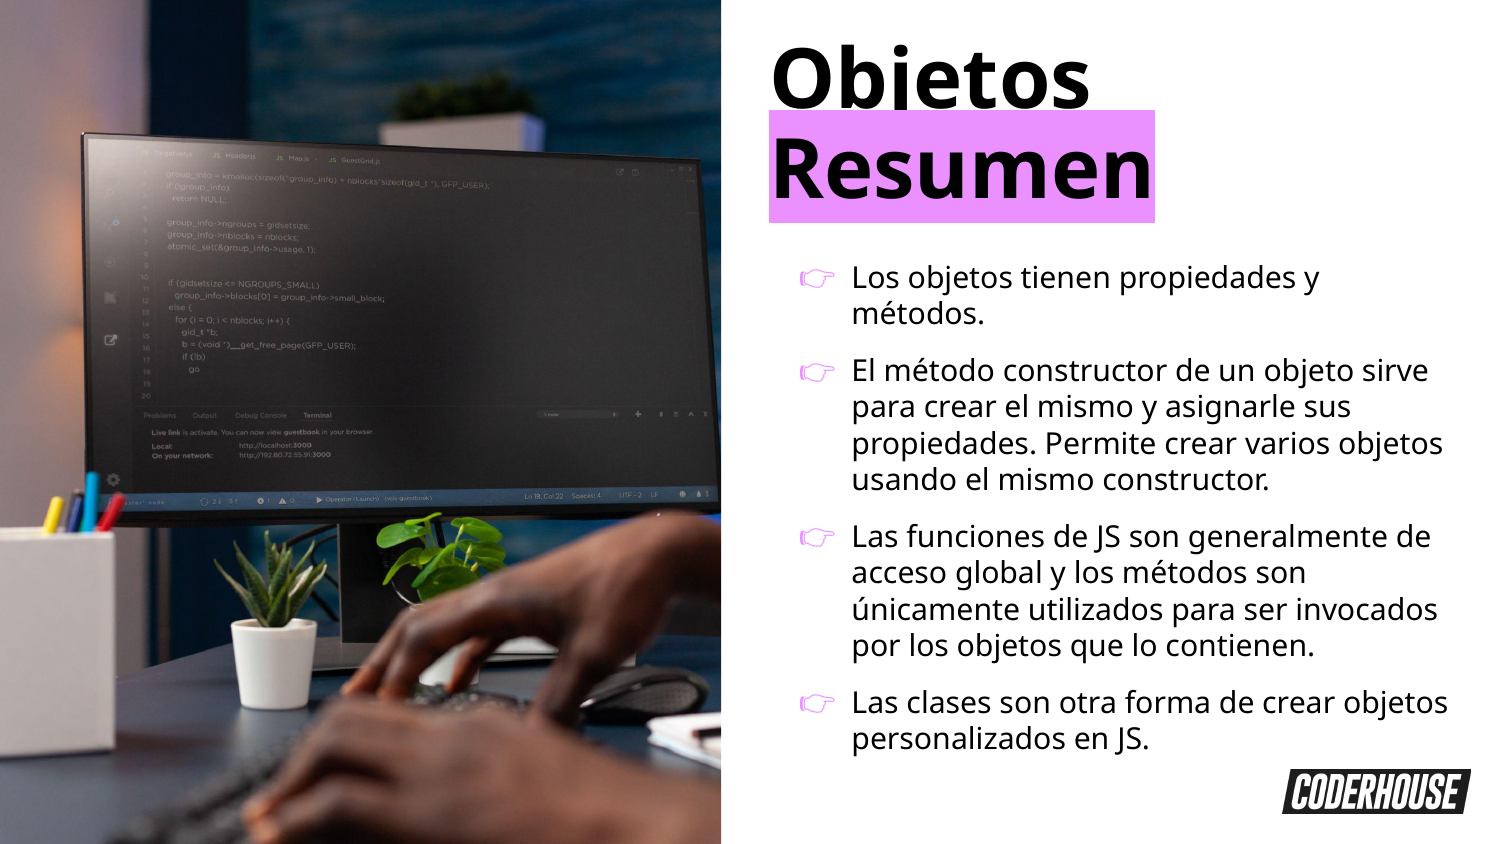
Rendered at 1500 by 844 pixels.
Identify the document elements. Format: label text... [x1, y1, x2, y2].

picture [1281, 771, 1471, 814]
picture [711, 195, 722, 207]
picture [711, 228, 722, 234]
picture [710, 218, 722, 222]
text_box Objetos Resumen [754, 21, 1450, 232]
picture [712, 210, 722, 216]
picture [0, 0, 722, 844]
text_box Los objetos tienen propiedades y métodos. El método constructor de un objeto sirve para crear el mismo y asignarle sus propiedades. Permite crear varios objetos usando el mismo constructor. Las funciones de JS son generalmente de acceso global y los métodos son únicamente utilizados para ser invocados por los objetos que lo contienen. Las clases son otra forma de crear objetos personalizados en JS. [761, 243, 1473, 771]
